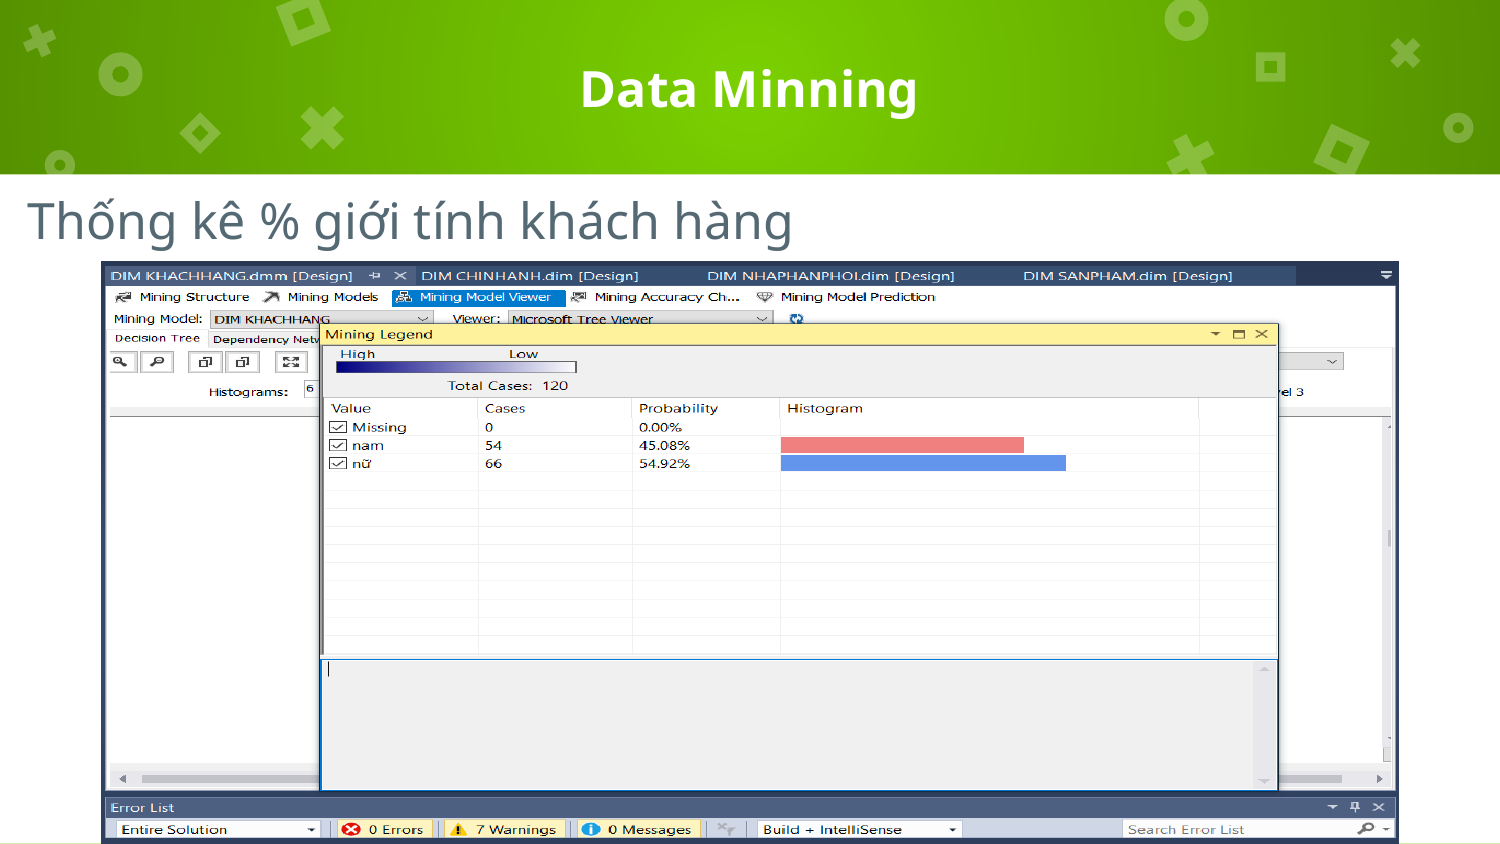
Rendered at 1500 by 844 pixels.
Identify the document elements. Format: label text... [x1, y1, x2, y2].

title Data Minning [75, 0, 1425, 174]
picture [100, 261, 1400, 844]
list Thống kê % giới tính khách hàng [0, 174, 1500, 844]
